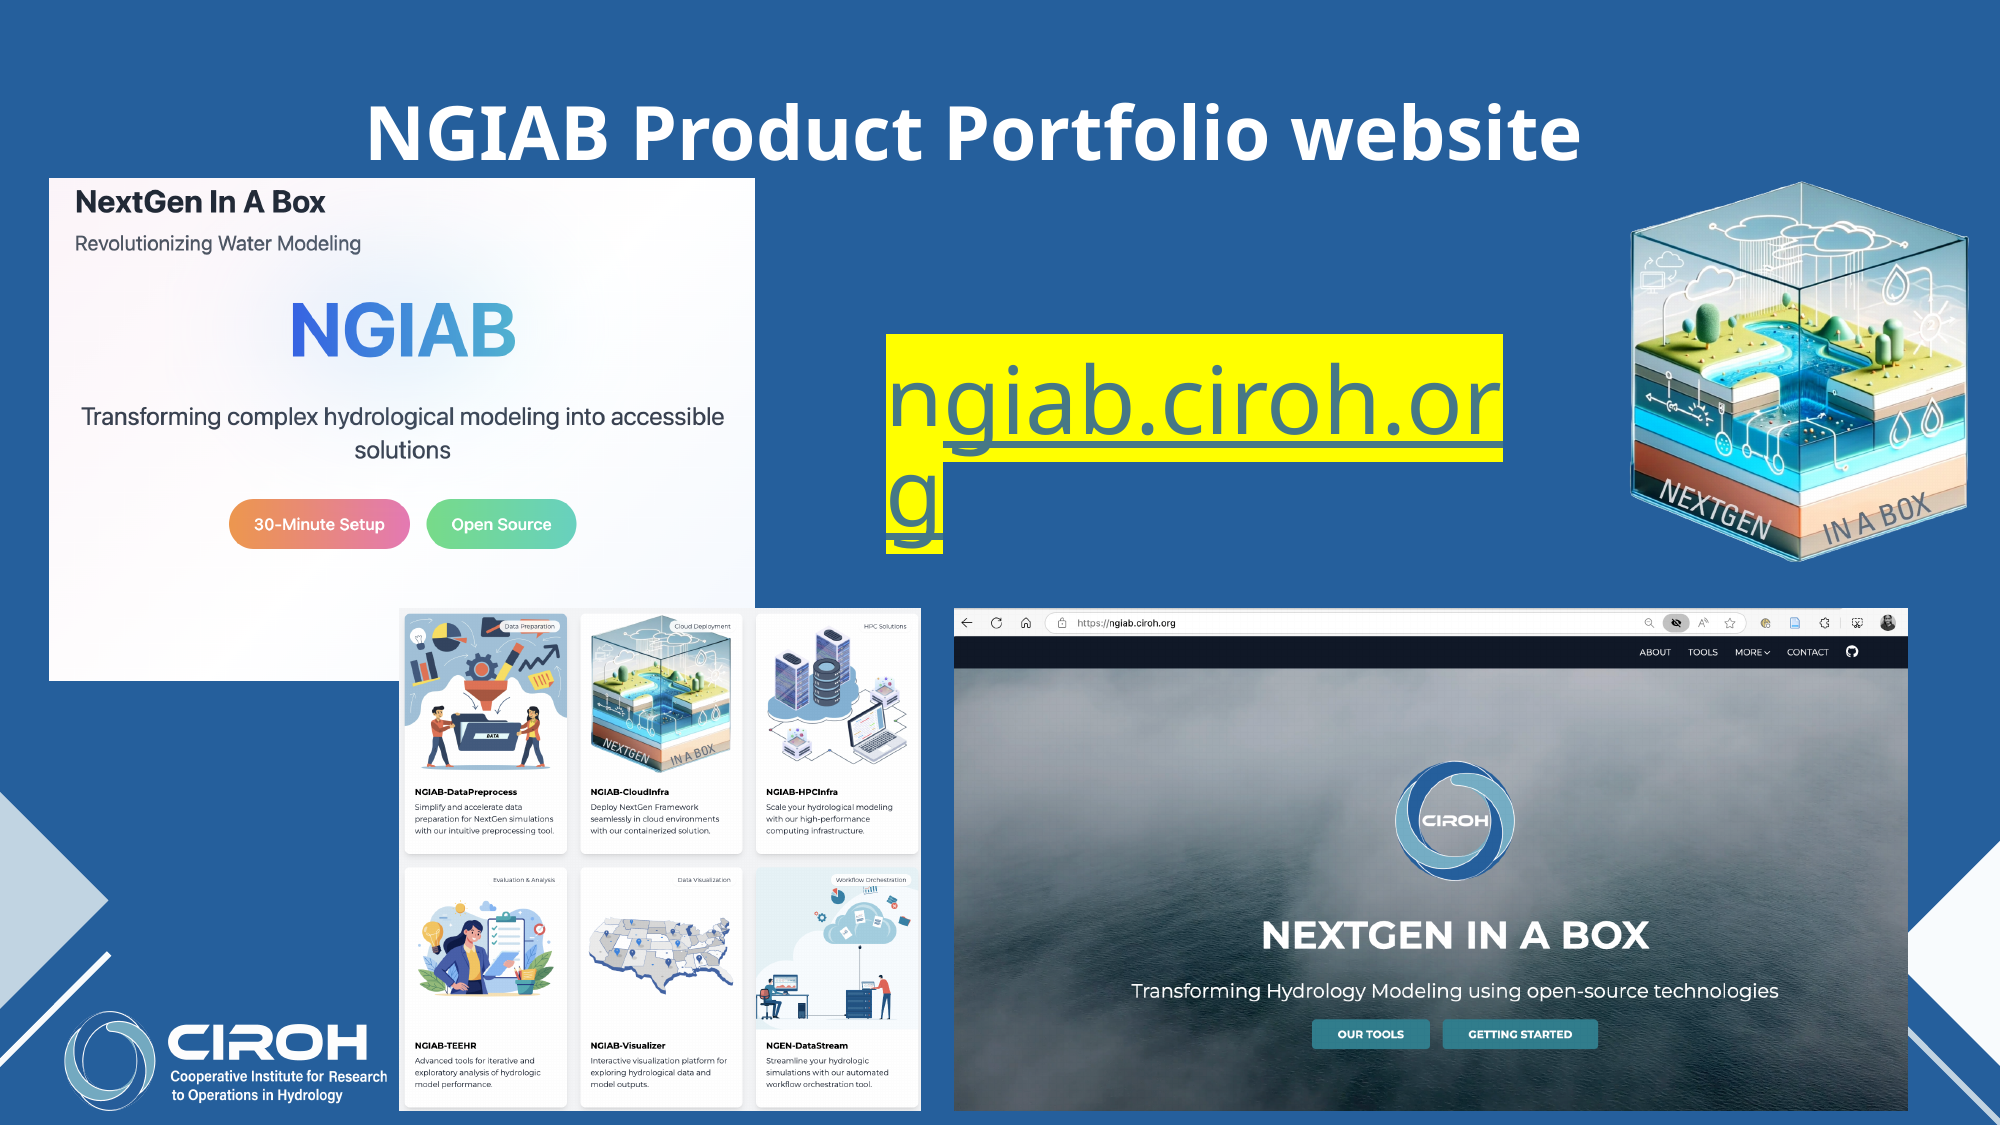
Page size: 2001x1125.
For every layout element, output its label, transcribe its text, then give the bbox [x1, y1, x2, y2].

text_box [0, 791, 109, 1009]
text_box ngiab.ciroh.org [870, 327, 1542, 473]
picture [954, 608, 1908, 1111]
picture [49, 178, 922, 1111]
text_box NGIAB Product Portfolio website [107, 49, 1842, 176]
picture [1629, 178, 1972, 571]
text_box [1912, 840, 2000, 1066]
text_box [64, 1011, 387, 1111]
